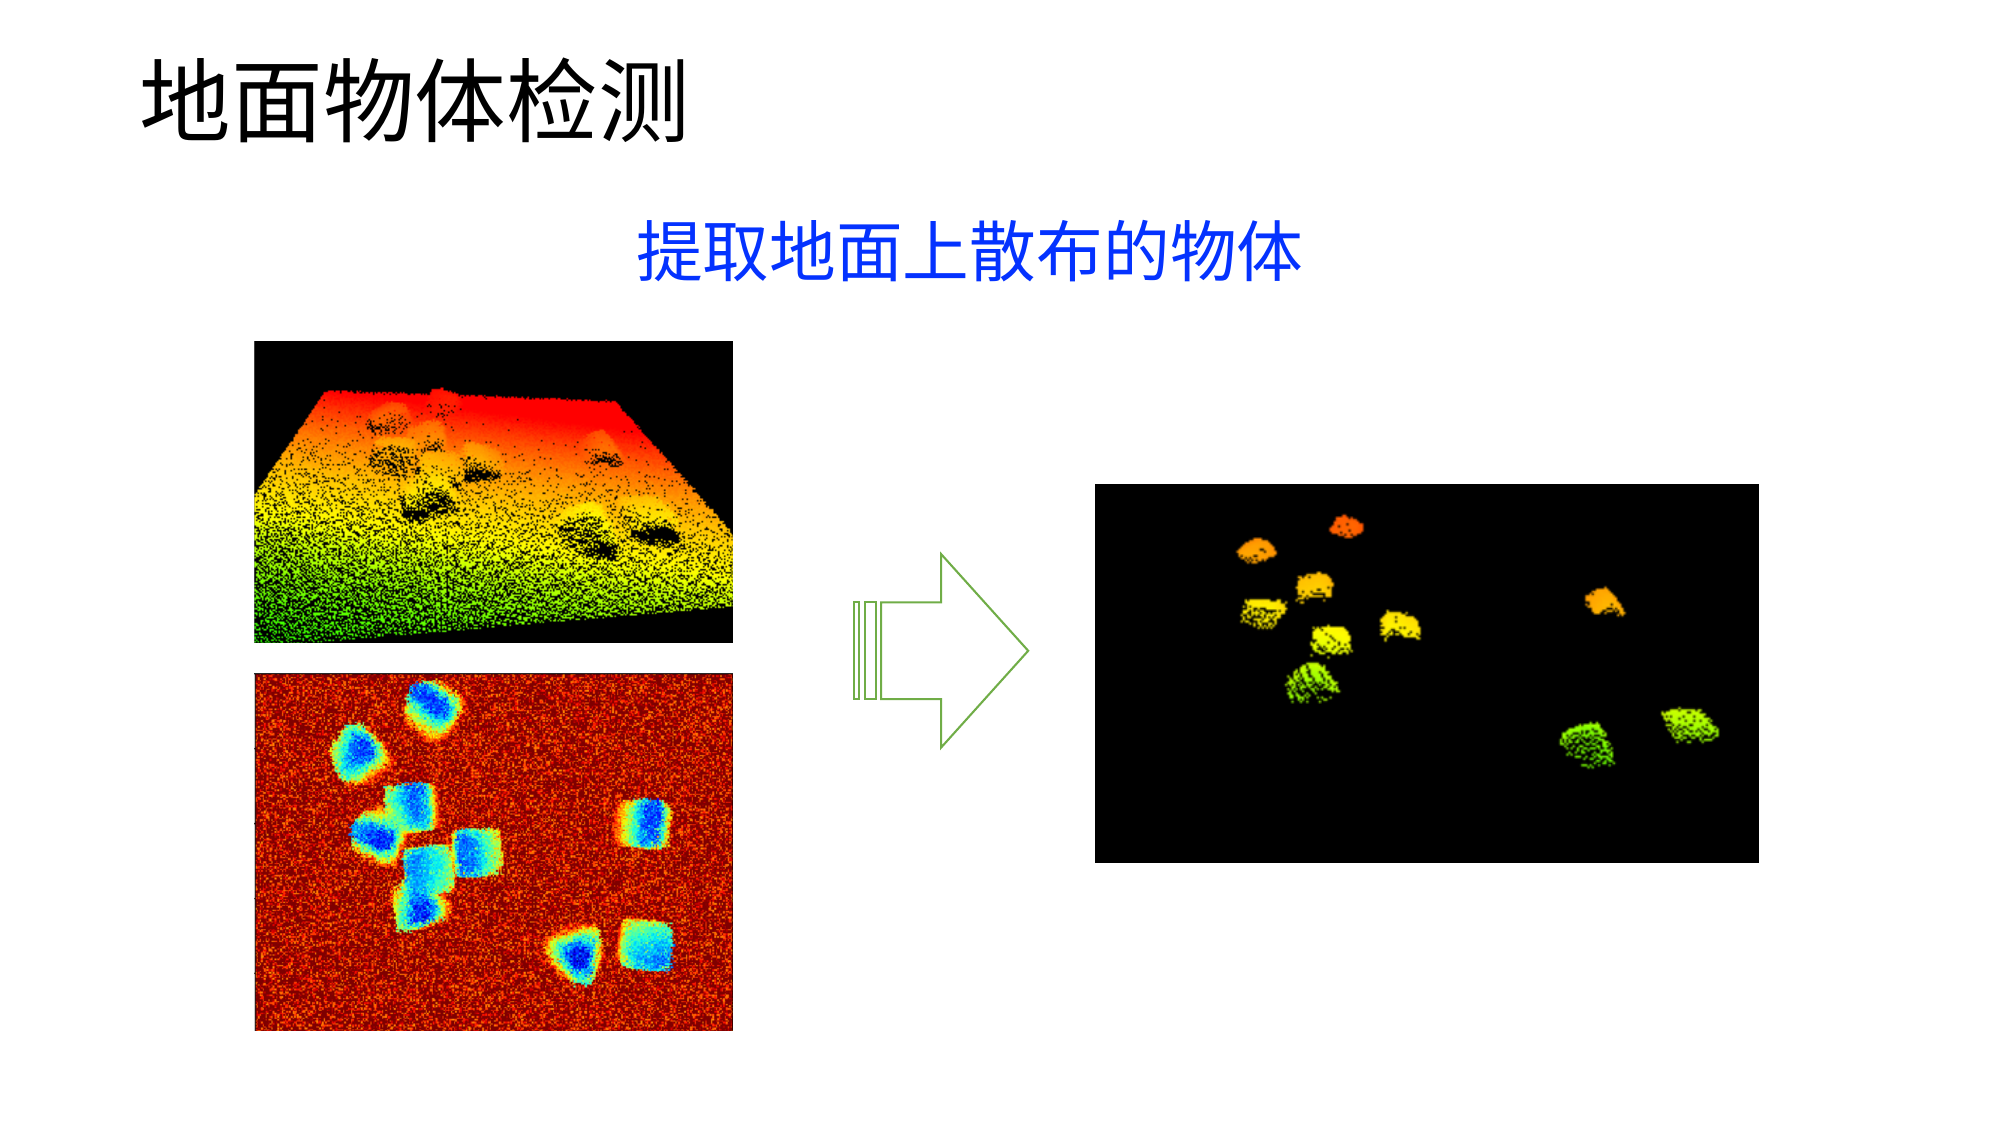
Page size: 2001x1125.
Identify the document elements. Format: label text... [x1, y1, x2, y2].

picture [1095, 484, 1759, 863]
title 地面物体检测 [124, 29, 1850, 182]
picture [254, 341, 733, 643]
text_box [864, 601, 877, 700]
text_box [880, 551, 1030, 751]
text_box [853, 601, 860, 700]
picture [254, 673, 733, 1031]
text_box 提取地面上散布的物体 [621, 201, 1379, 297]
